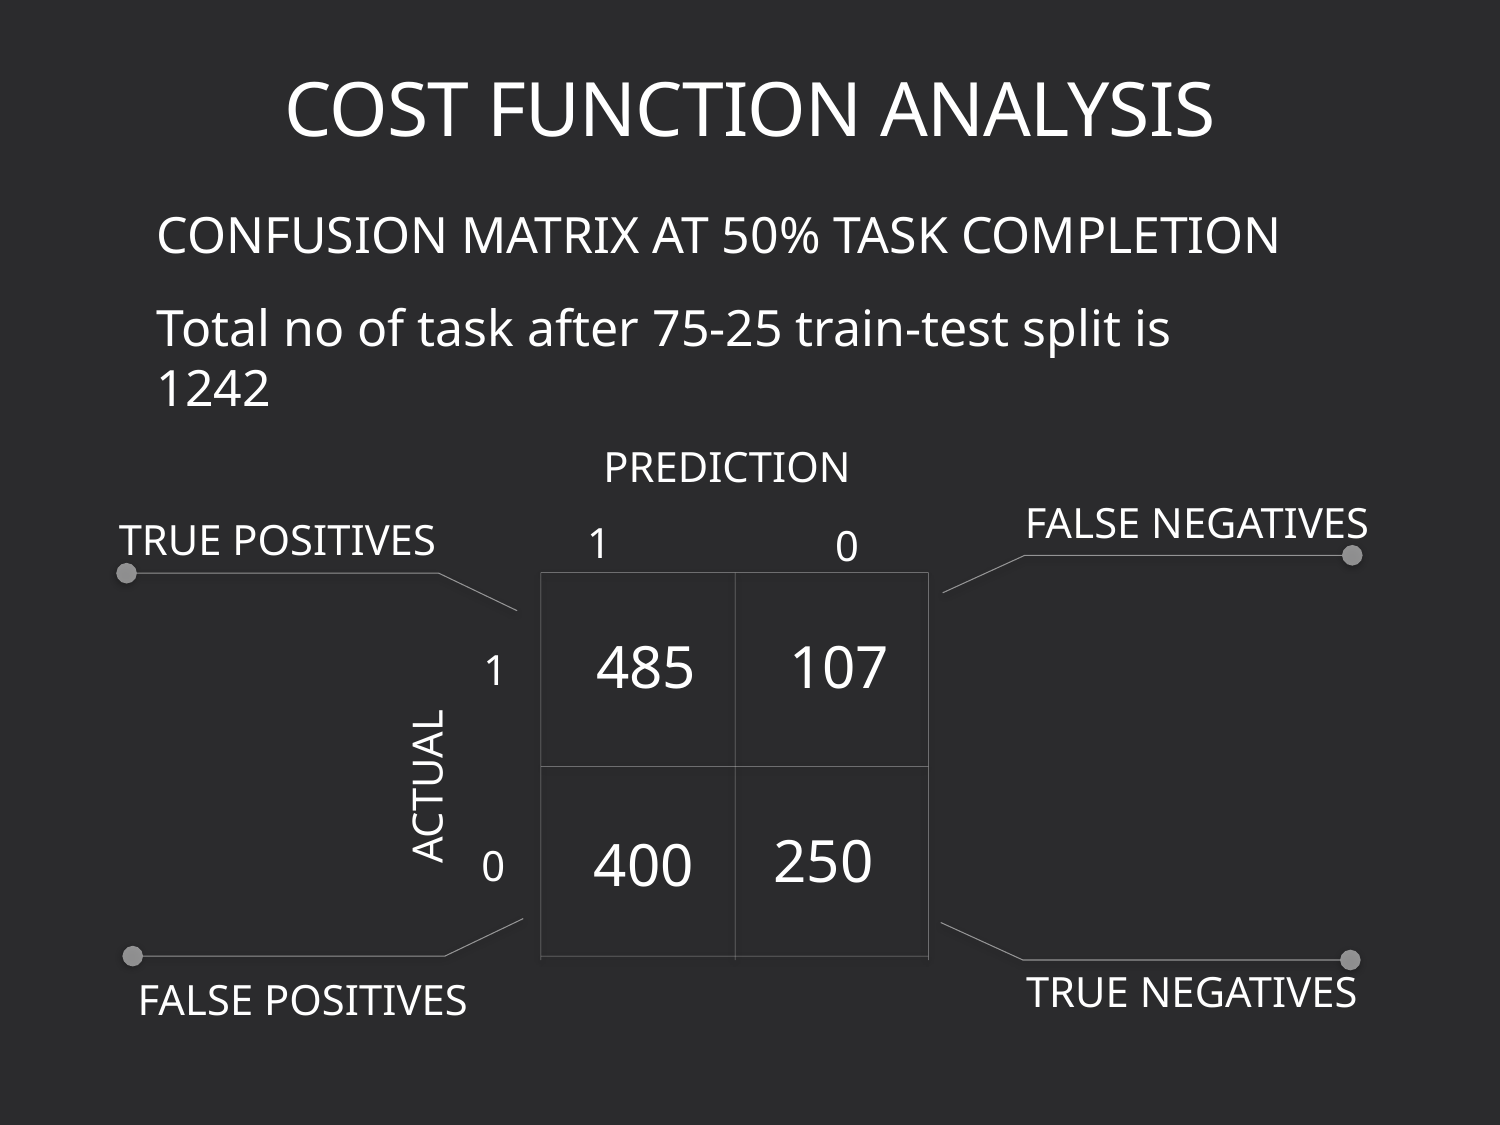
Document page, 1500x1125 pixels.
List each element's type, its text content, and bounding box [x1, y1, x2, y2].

text_box 485 [581, 622, 728, 708]
text_box 1 [546, 636, 554, 702]
text_box [116, 572, 518, 613]
text_box 0 [546, 832, 550, 897]
text_box [941, 556, 1363, 595]
text_box 1 [437, 636, 535, 702]
text_box 400 [579, 820, 728, 906]
text_box 0 [459, 832, 535, 897]
text_box CONFUSION MATRIX AT 50% TASK COMPLETION [141, 196, 1388, 271]
text_box TRUE POSITIVES [70, 511, 462, 572]
text_box FALSE NEGATIVES [1009, 495, 1389, 556]
text_box Total no of task after 75-25 train-test split is 1242 [141, 289, 1305, 424]
text_box 107 [774, 622, 923, 708]
title COST FUNCTION ANALYSIS [112, 45, 1388, 180]
text_box [483, 916, 525, 941]
text_box 0 [790, 512, 904, 577]
text_box [939, 920, 1011, 957]
text_box 1 [540, 509, 658, 572]
text_box 250 [758, 817, 923, 902]
text_box PREDICTION [739, 433, 922, 499]
text_box ACTUAL [393, 591, 459, 982]
text_box FALSE POSITIVES [115, 905, 483, 1033]
text_box PREDICTION [532, 433, 730, 499]
text_box TRUE NEGATIVES [1011, 897, 1389, 1025]
